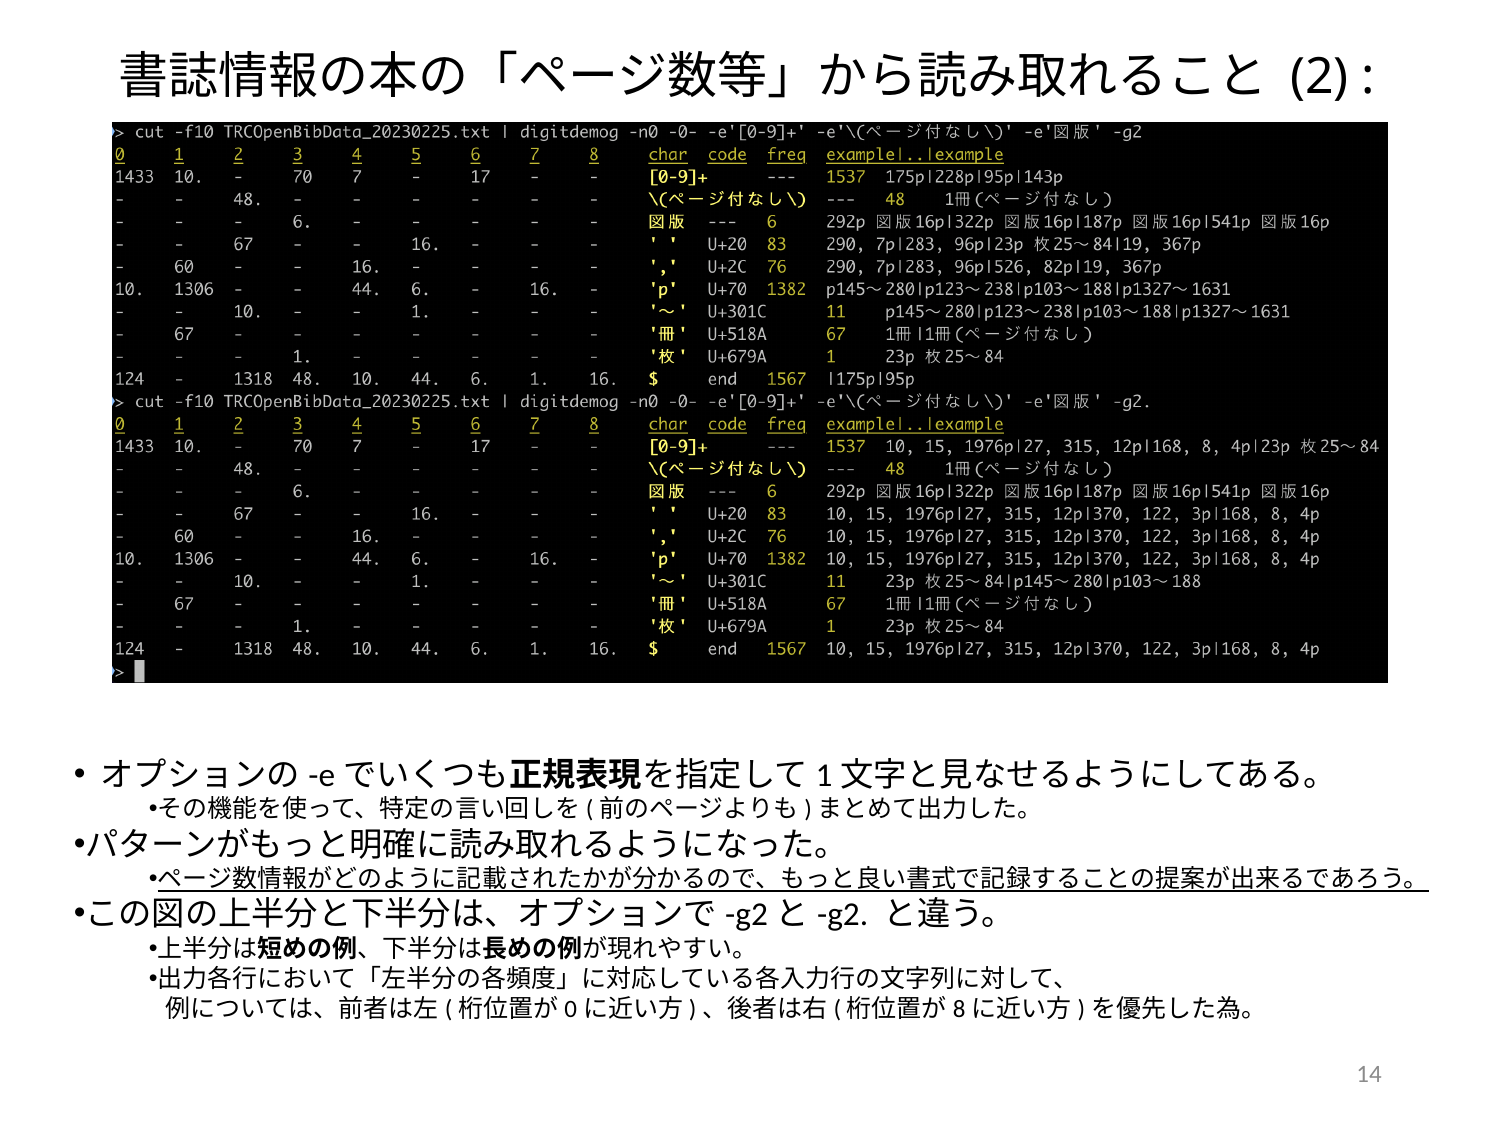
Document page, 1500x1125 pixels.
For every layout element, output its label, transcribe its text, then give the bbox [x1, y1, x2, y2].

slide_number 14 [1059, 1042, 1397, 1103]
list オプションの-eでいくつも正規表現を指定して1文字と見なせるようにしてある。 その機能を使って、特定の言い回しを(前のページよりも)まとめて出力した。 パターンがもっと明確に読み取れるようになった。 ページ数情報がどのように記載されたかが分かるので、もっと良い書式で記録することの提案が出来るであろう。 この図の上半分と下半分は、オプションで-g2と-g2. と違う。 上半分は短めの例、下半分は長めの例が現れやすい。 出力各行において「左半分の各頻度」に対応している各入力行の文字列に対して、 例については、前者は左(桁位置が0に近い方)、後者は右(桁位置が8に近い方)を優先した為。 [52, 745, 1448, 1095]
title 書誌情報の本の「ページ数等」から読み取れること (2) : [103, 30, 1397, 123]
picture [112, 122, 1388, 683]
